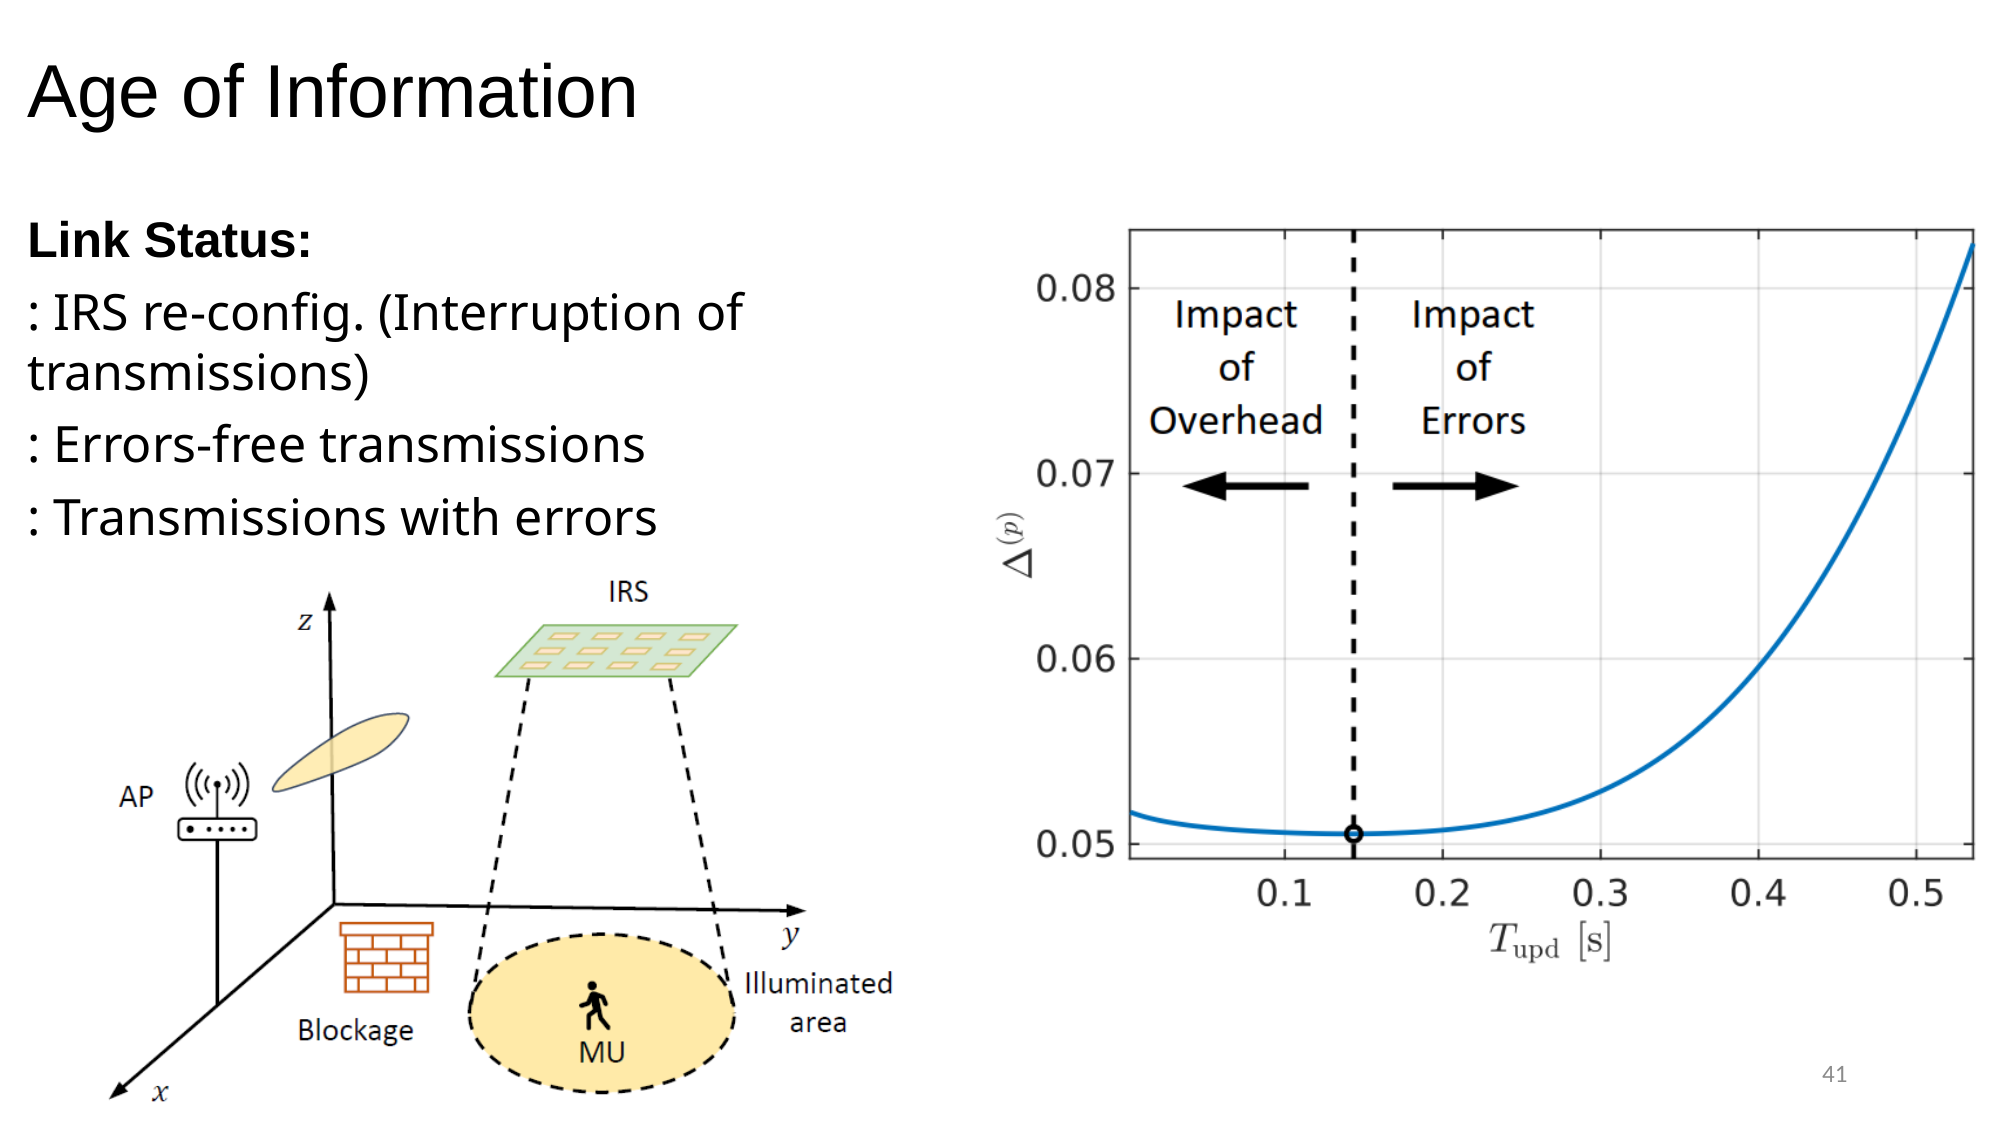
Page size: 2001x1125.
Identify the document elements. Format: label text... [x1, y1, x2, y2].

slide_number 41 [1412, 1042, 1863, 1103]
title Age of Information [12, 22, 1475, 164]
picture [979, 220, 2000, 979]
picture [81, 562, 911, 1125]
